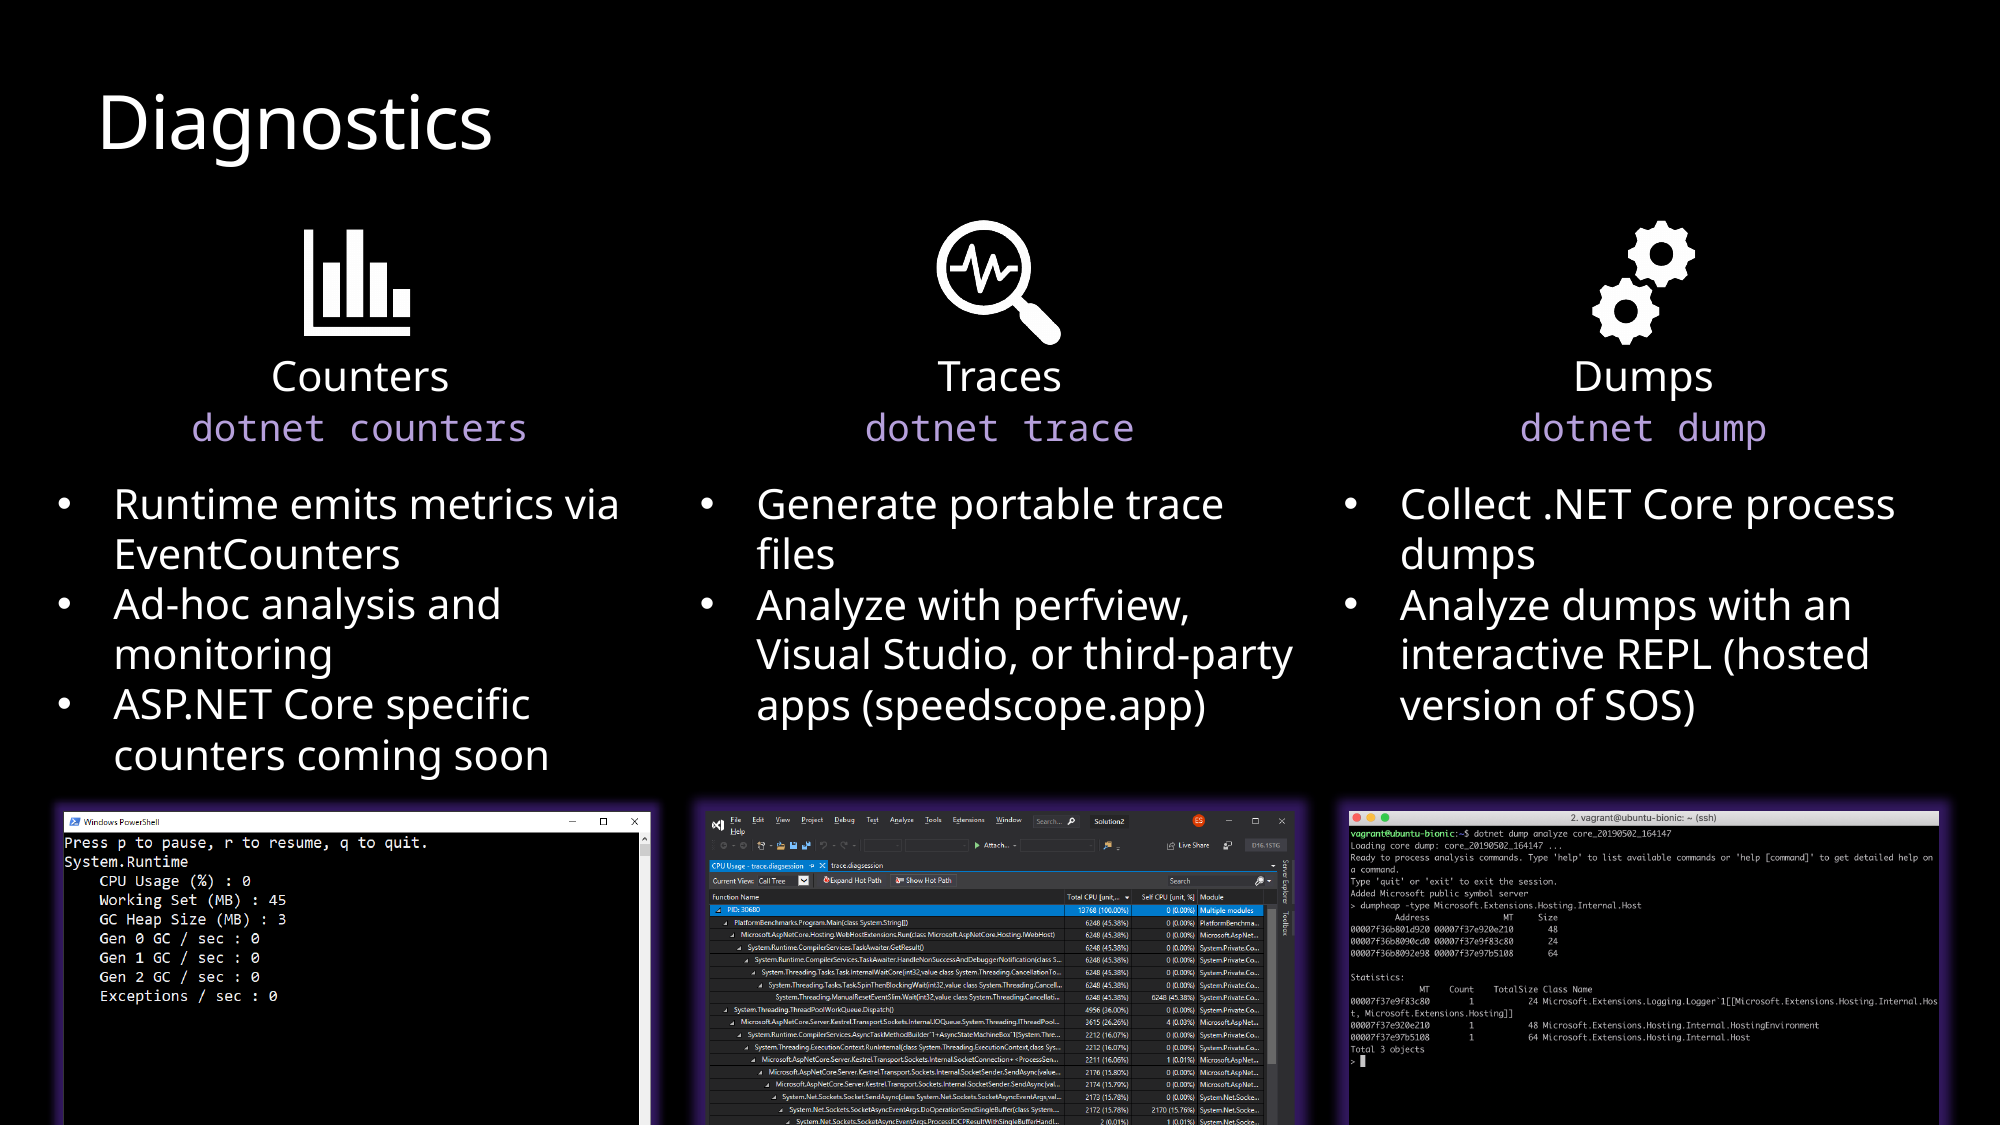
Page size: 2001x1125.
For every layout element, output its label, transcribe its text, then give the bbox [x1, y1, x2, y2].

picture [62, 811, 651, 1125]
text_box dotnet trace [850, 396, 1150, 457]
text_box Runtime emits metrics via EventCounters Ad-hoc analysis and monitoring ASP.NET Core specific counters coming soon [56, 478, 657, 798]
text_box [276, 207, 445, 401]
text_box Generate portable trace files Analyze with perfview, Visual Studio, or third-party apps (speedscope.app) [699, 478, 1300, 729]
text_box dotnet dump [1505, 396, 1783, 457]
text_box Collect .NET Core process dumps Analyze dumps with an interactive REPL (hosted version of SOS) [1343, 478, 1944, 729]
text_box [1564, 207, 1723, 401]
picture [705, 811, 1295, 1125]
picture [1348, 811, 1939, 1125]
title Diagnostics [96, 75, 1904, 166]
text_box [924, 207, 1076, 401]
text_box dotnet counters [176, 396, 544, 457]
